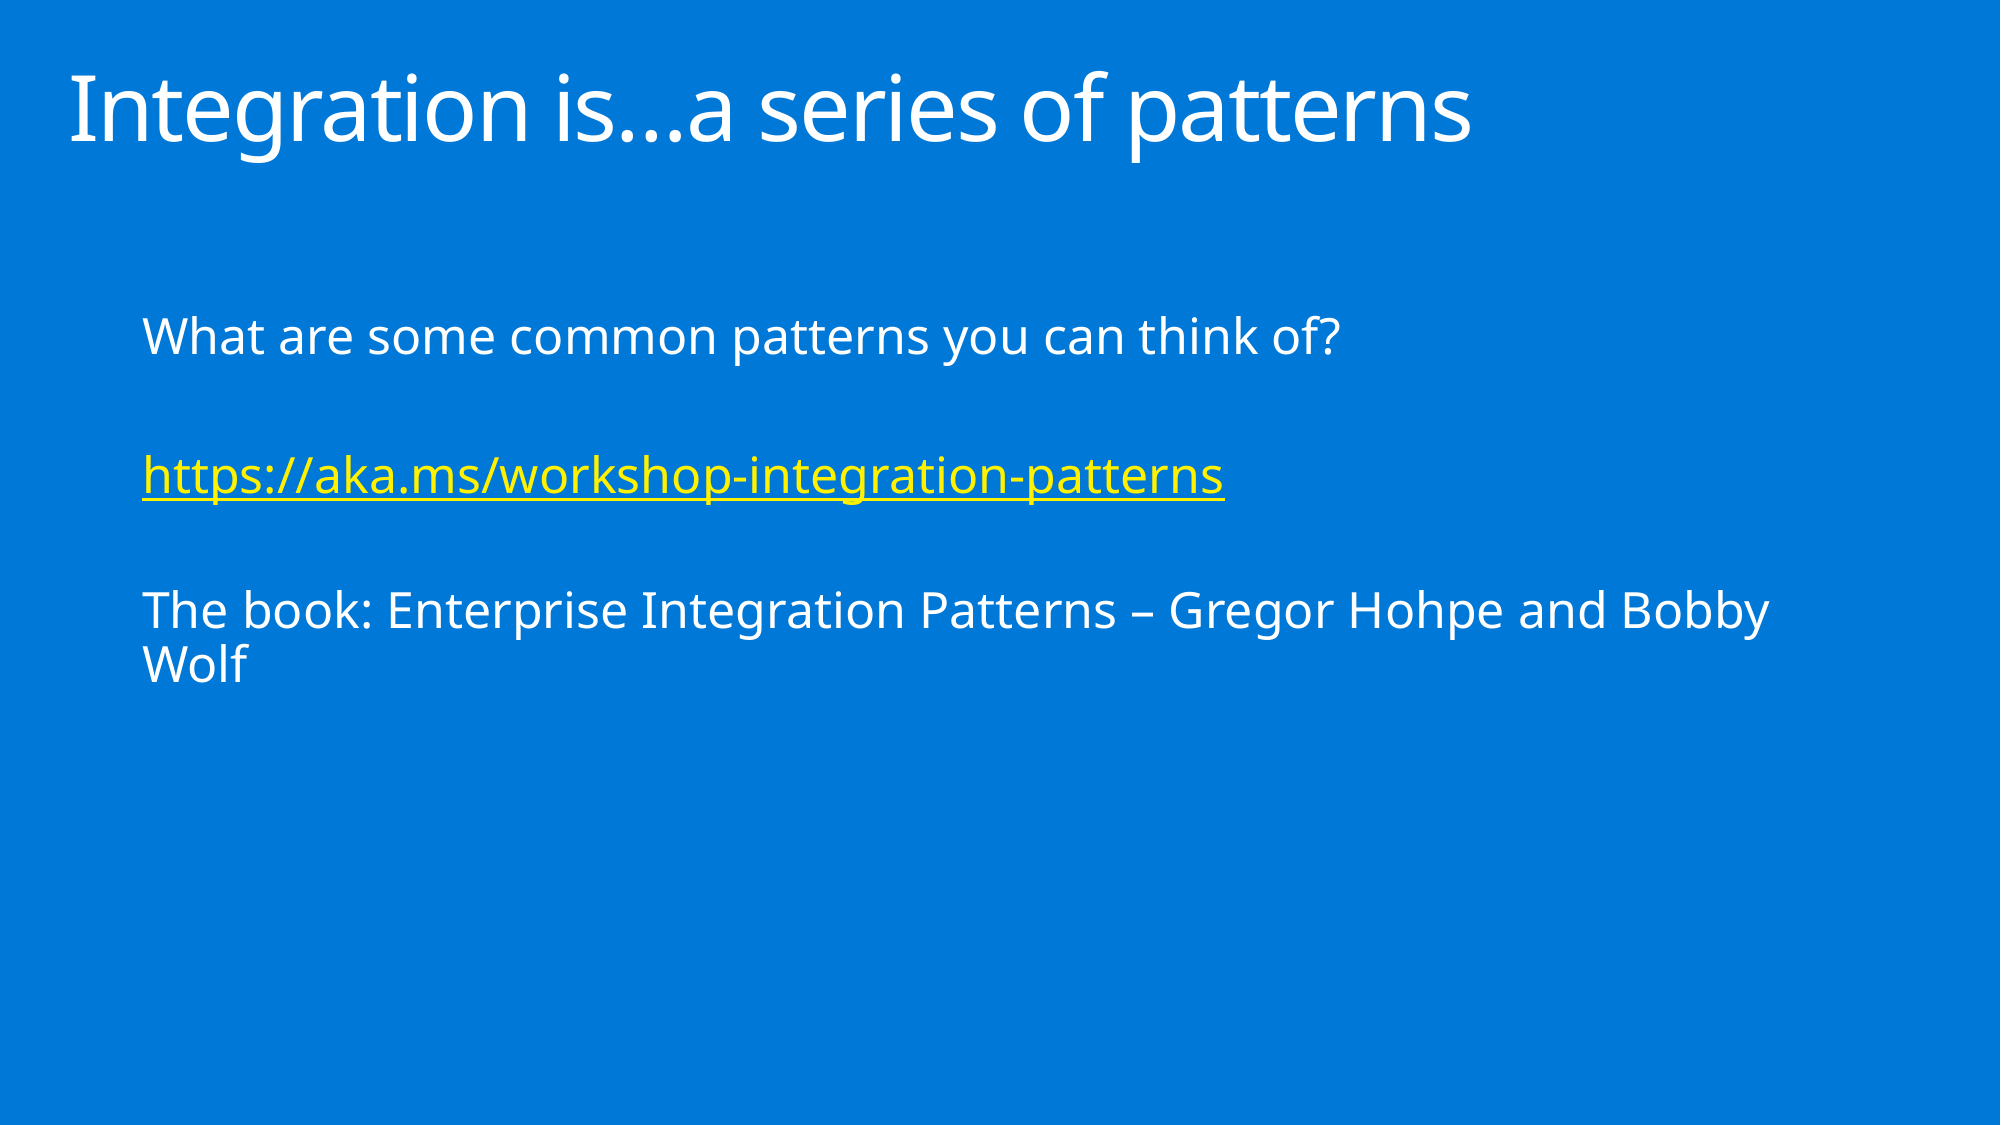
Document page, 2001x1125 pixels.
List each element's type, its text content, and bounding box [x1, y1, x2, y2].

text_box What are some common patterns you can think of? https://aka.ms/workshop-integration-patterns The book: Enterprise Integration Patterns – Gregor Hohpe and Bobby Wolf [112, 287, 1801, 718]
title Integration is…a series of patterns [44, 47, 1957, 196]
